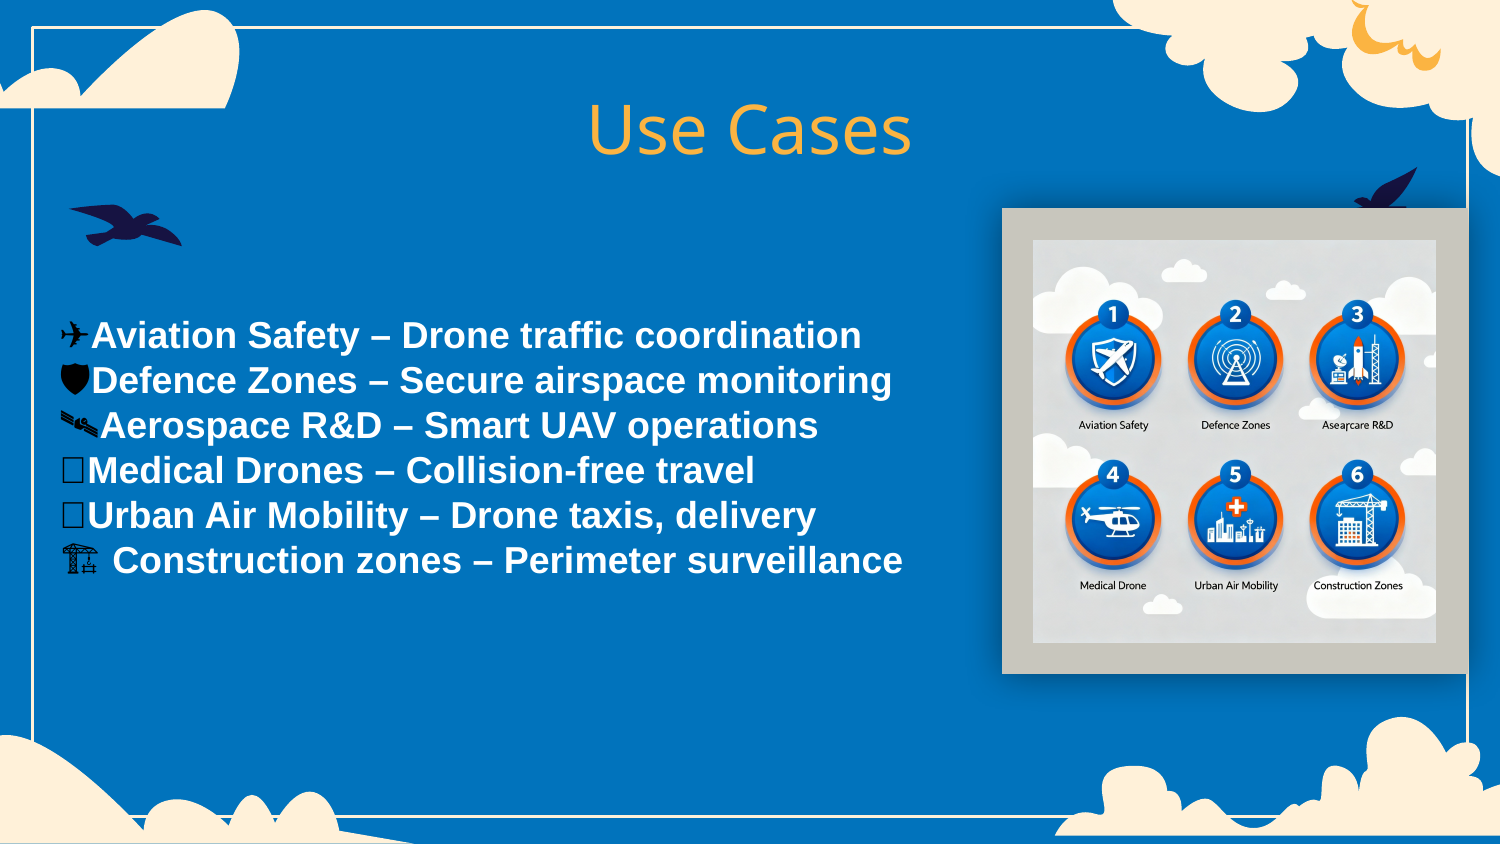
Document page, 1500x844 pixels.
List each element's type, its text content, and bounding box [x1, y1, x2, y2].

title Use Cases [253, 87, 1247, 167]
text_box ✈Aviation Safety – Drone traffic coordination 🛡Defence Zones – Secure airspace monitoring 🛰Aerospace R&D – Smart UAV operations 🏥Medical Drones – Collision-free travel 🌇Urban Air Mobility – Drone taxis, delivery 🏗 Construction zones – Perimeter surveillance [44, 303, 975, 589]
picture [1032, 239, 1437, 644]
